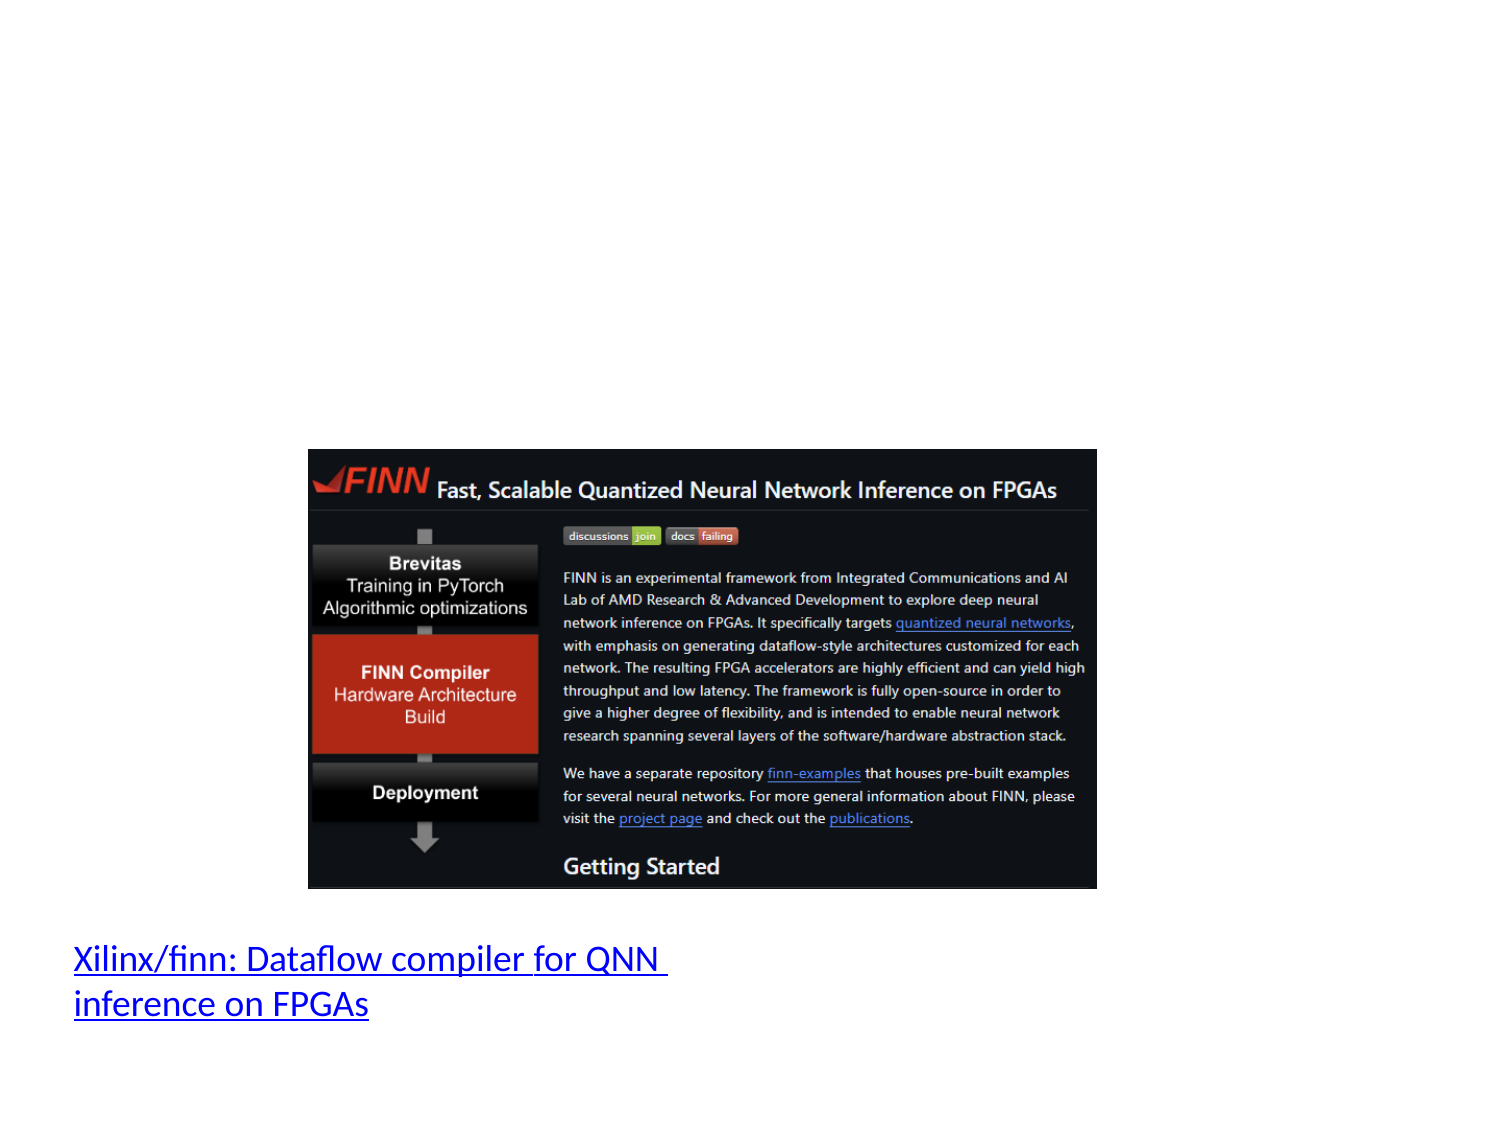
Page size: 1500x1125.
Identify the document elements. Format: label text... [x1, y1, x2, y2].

text_box Xilinx/finn: Dataflow compiler for QNN inference on FPGAs [58, 926, 809, 1032]
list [308, 449, 1098, 889]
